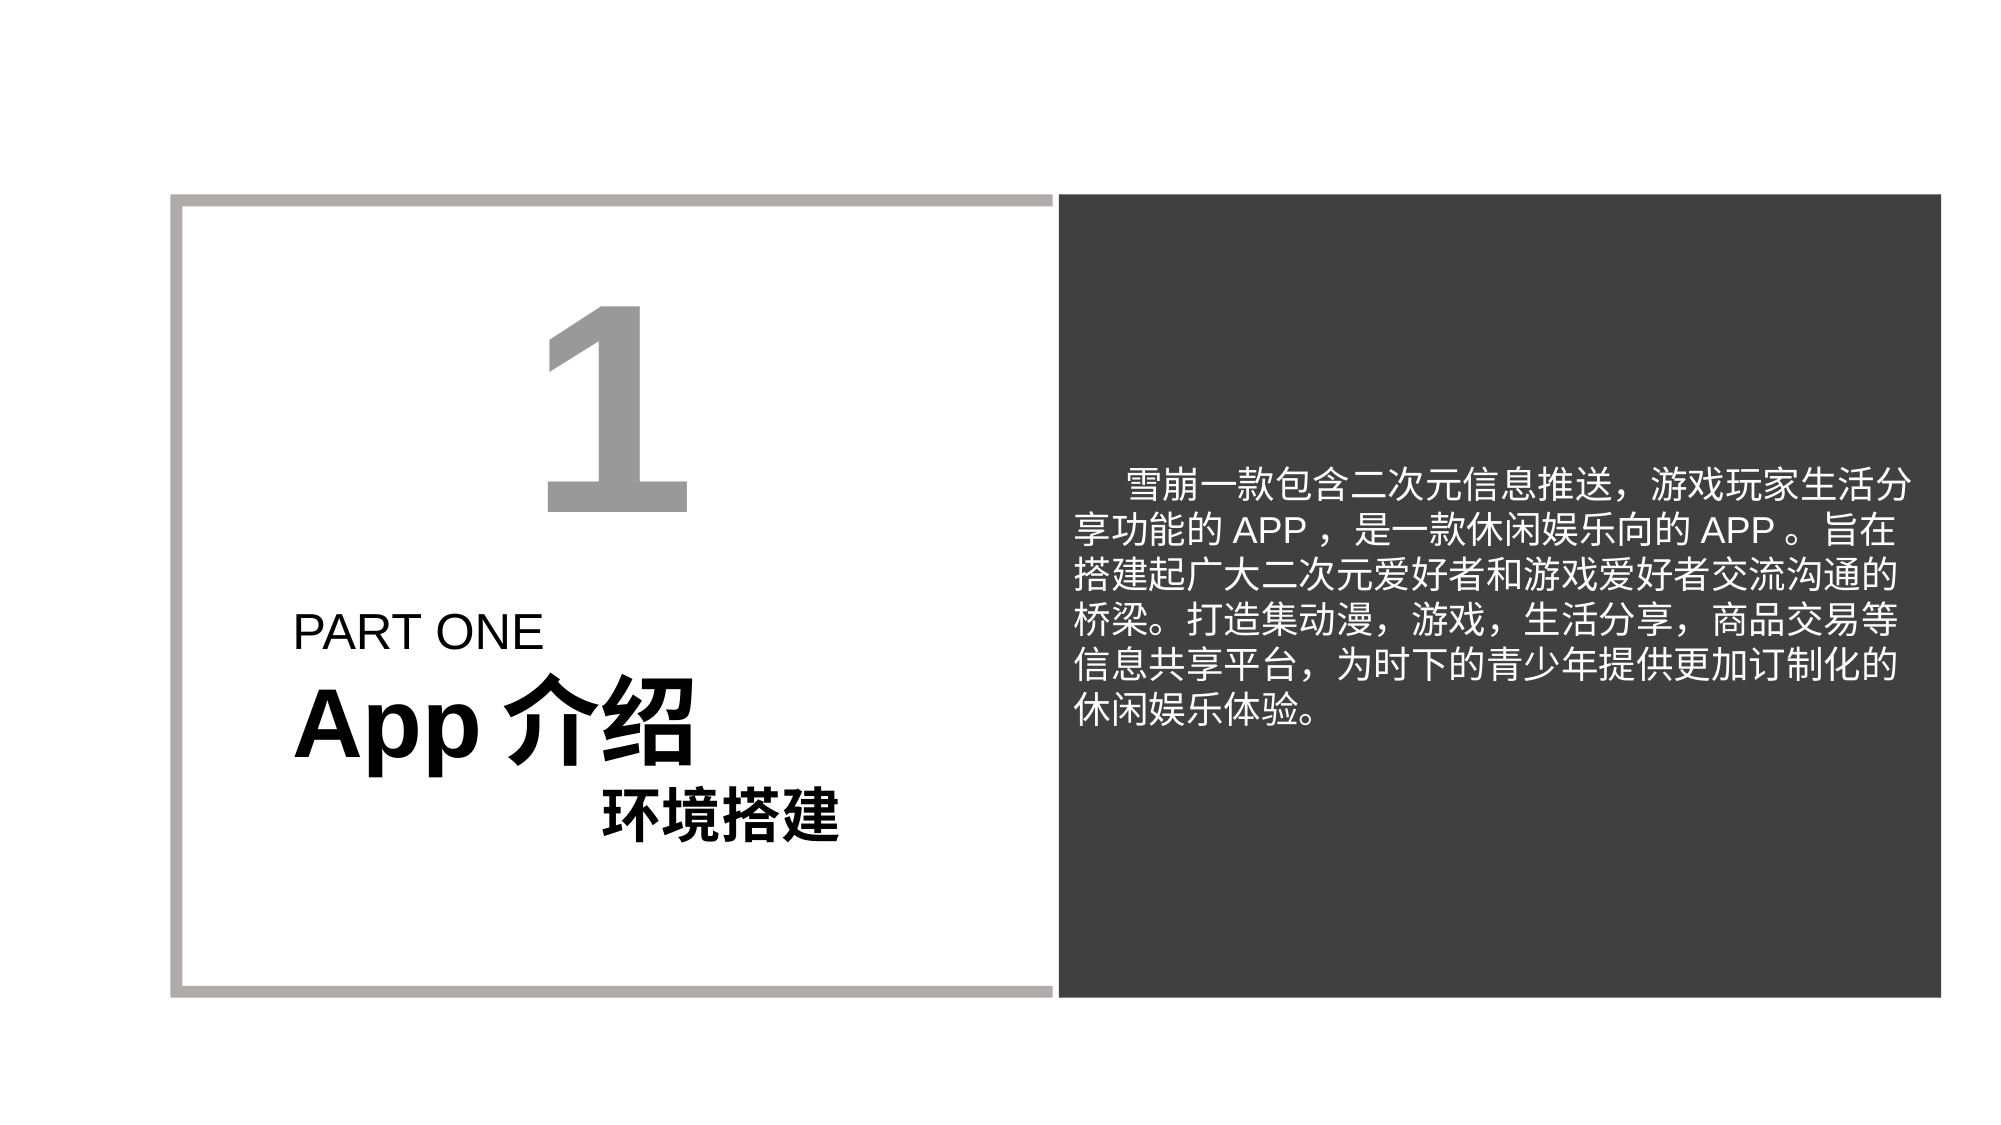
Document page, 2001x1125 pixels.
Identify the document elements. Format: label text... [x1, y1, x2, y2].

text_box 1 [514, 207, 720, 580]
text_box PART ONE App介绍 环境搭建 [289, 596, 1000, 854]
text_box [1224, 577, 1759, 637]
text_box 雪崩一款包含二次元信息推送，游戏玩家生活分享功能的APP，是一款休闲娱乐向的APP。旨在搭建起广大二次元爱好者和游戏爱好者交流沟通的桥梁。打造集动漫，游戏，生活分享，商品交易等信息共享平台，为时下的青少年提供更加订制化的休闲娱乐体验。 [1058, 193, 1942, 999]
text_box [169, 193, 1054, 999]
